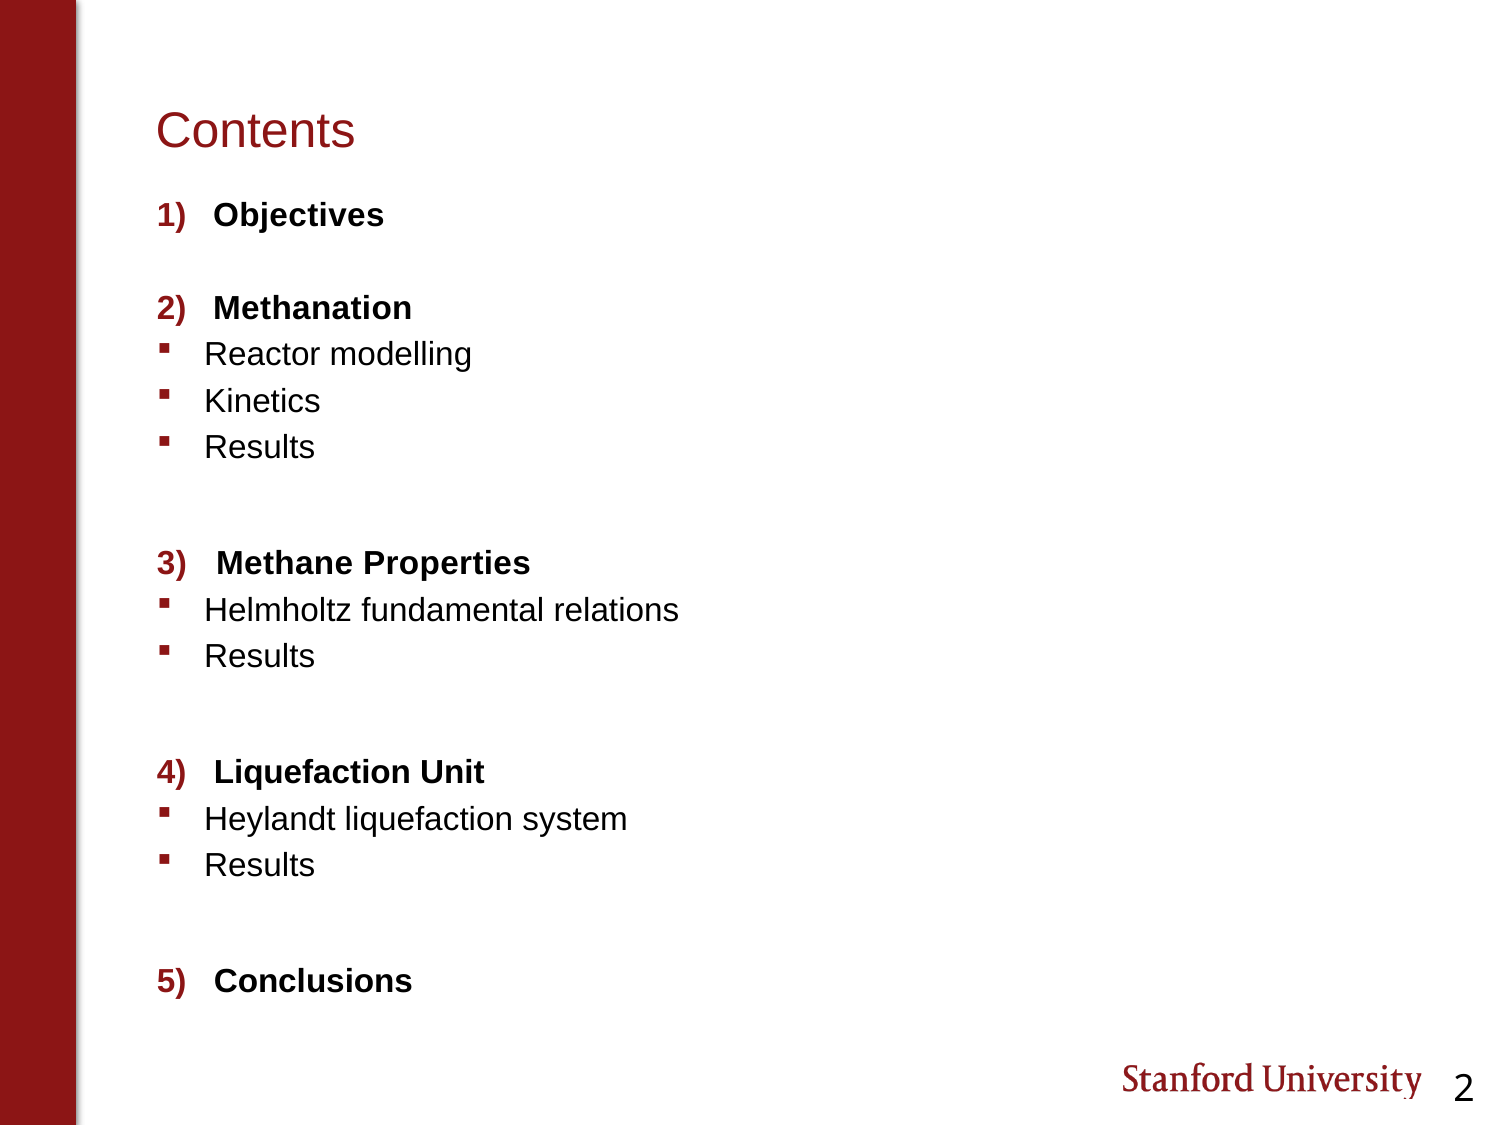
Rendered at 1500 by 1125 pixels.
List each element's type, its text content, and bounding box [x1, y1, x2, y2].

text_box 2 [1438, 1056, 1500, 1117]
list Objectives Methanation Reactor modelling Kinetics Results 3) Methane Properties Helmholtz fundamental relations Results 4) Liquefaction Unit Heylandt liquefaction system Results 5) Conclusions [156, 185, 1421, 1057]
title Contents [155, 78, 1420, 186]
